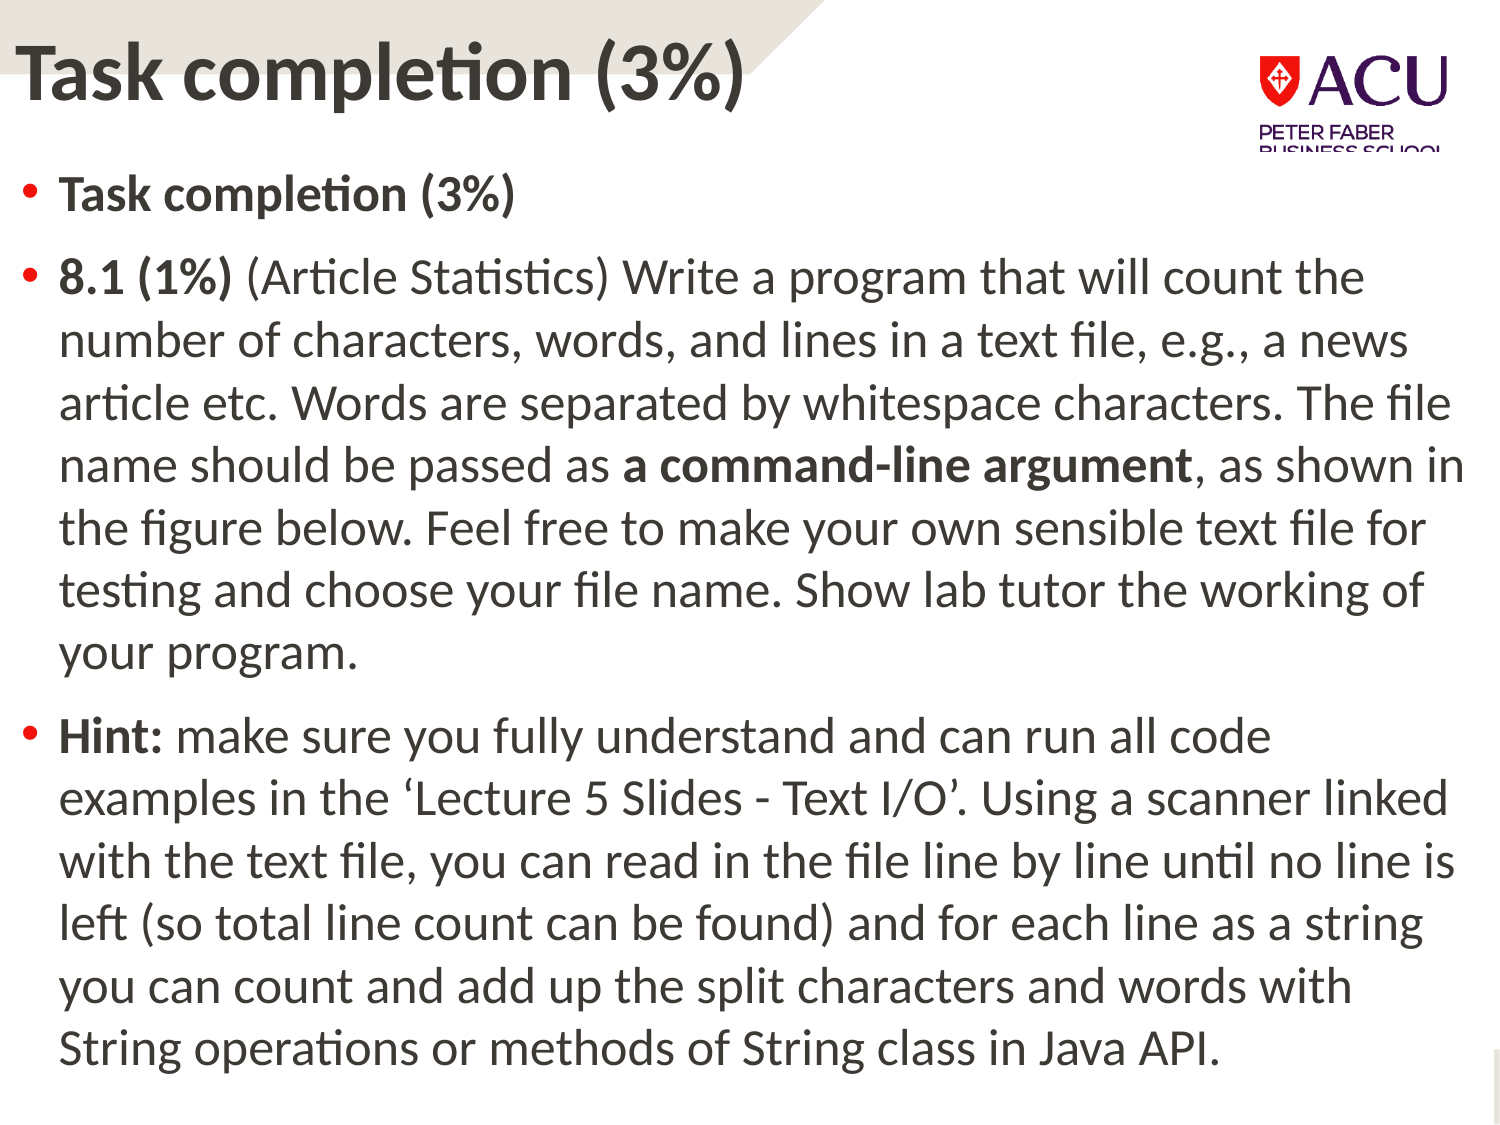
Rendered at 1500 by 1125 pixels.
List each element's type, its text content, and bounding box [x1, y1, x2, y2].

list Task completion (3%) 8.1 (1%) (Article Statistics) Write a program that will count the number of characters, words, and lines in a text file, e.g., a news article etc. Words are separated by whitespace characters. The file name should be passed as a command-line argument, as shown in the figure below. Feel free to make your own sensible text file for testing and choose your file name. Show lab tutor the working of your program. Hint: make sure you fully understand and can run all code examples in the ‘Lecture 5 Slides - Text I/O’. Using a scanner linked with the text file, you can read in the file line by line until no line is left (so total line count can be found) and for each line as a string you can count and add up the split characters and words with String operations or methods of String class in Java API. [6, 152, 1494, 1125]
picture [1240, 41, 1466, 152]
title Task completion (3%) [0, 0, 1275, 135]
